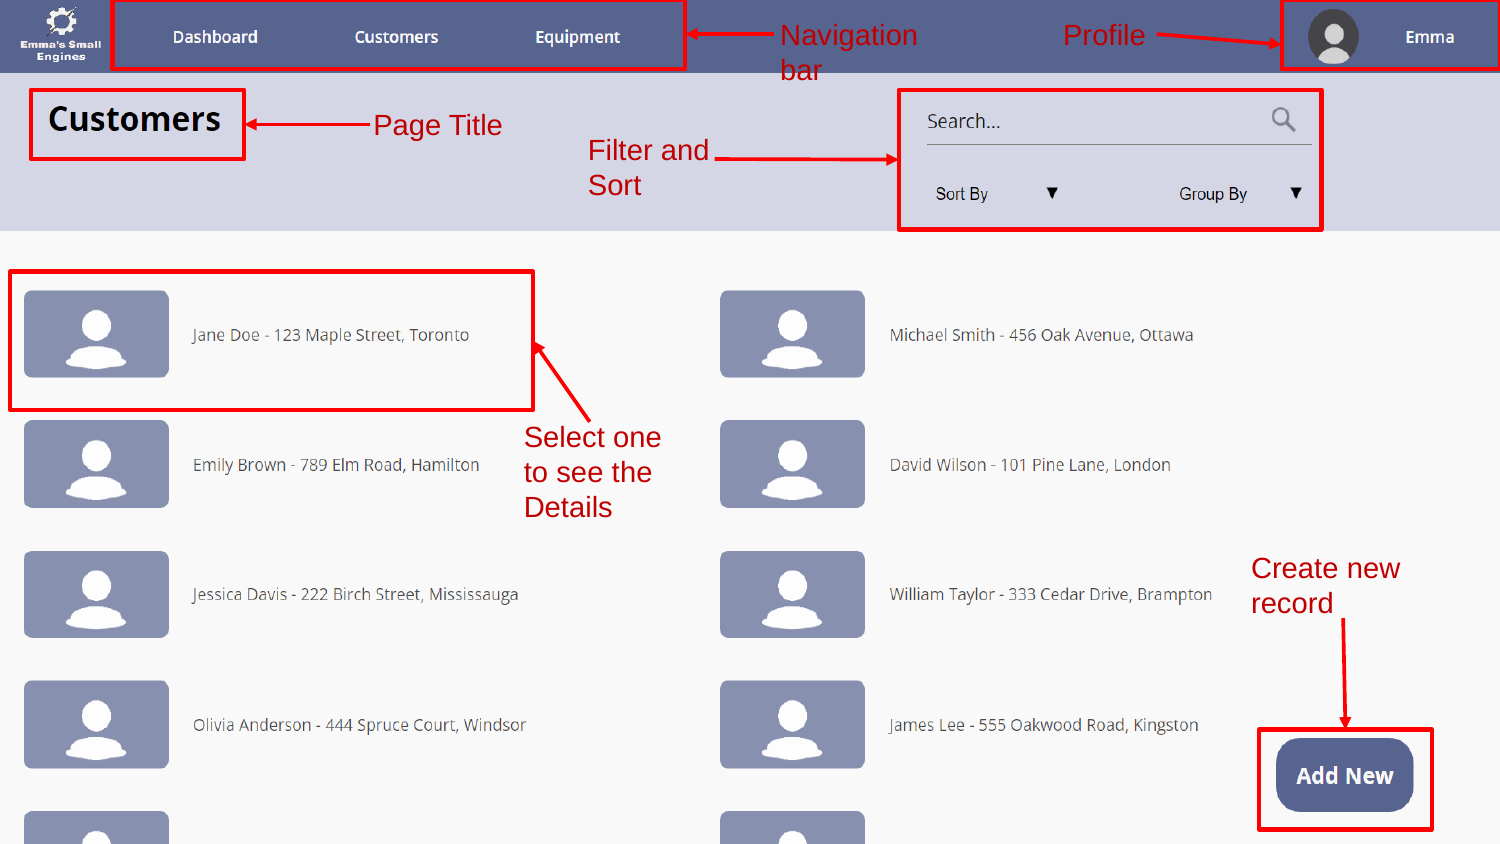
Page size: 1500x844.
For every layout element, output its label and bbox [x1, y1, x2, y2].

picture [0, 0, 1500, 844]
text_box [1342, 617, 1346, 730]
text_box [1156, 33, 1283, 45]
text_box [532, 340, 590, 423]
